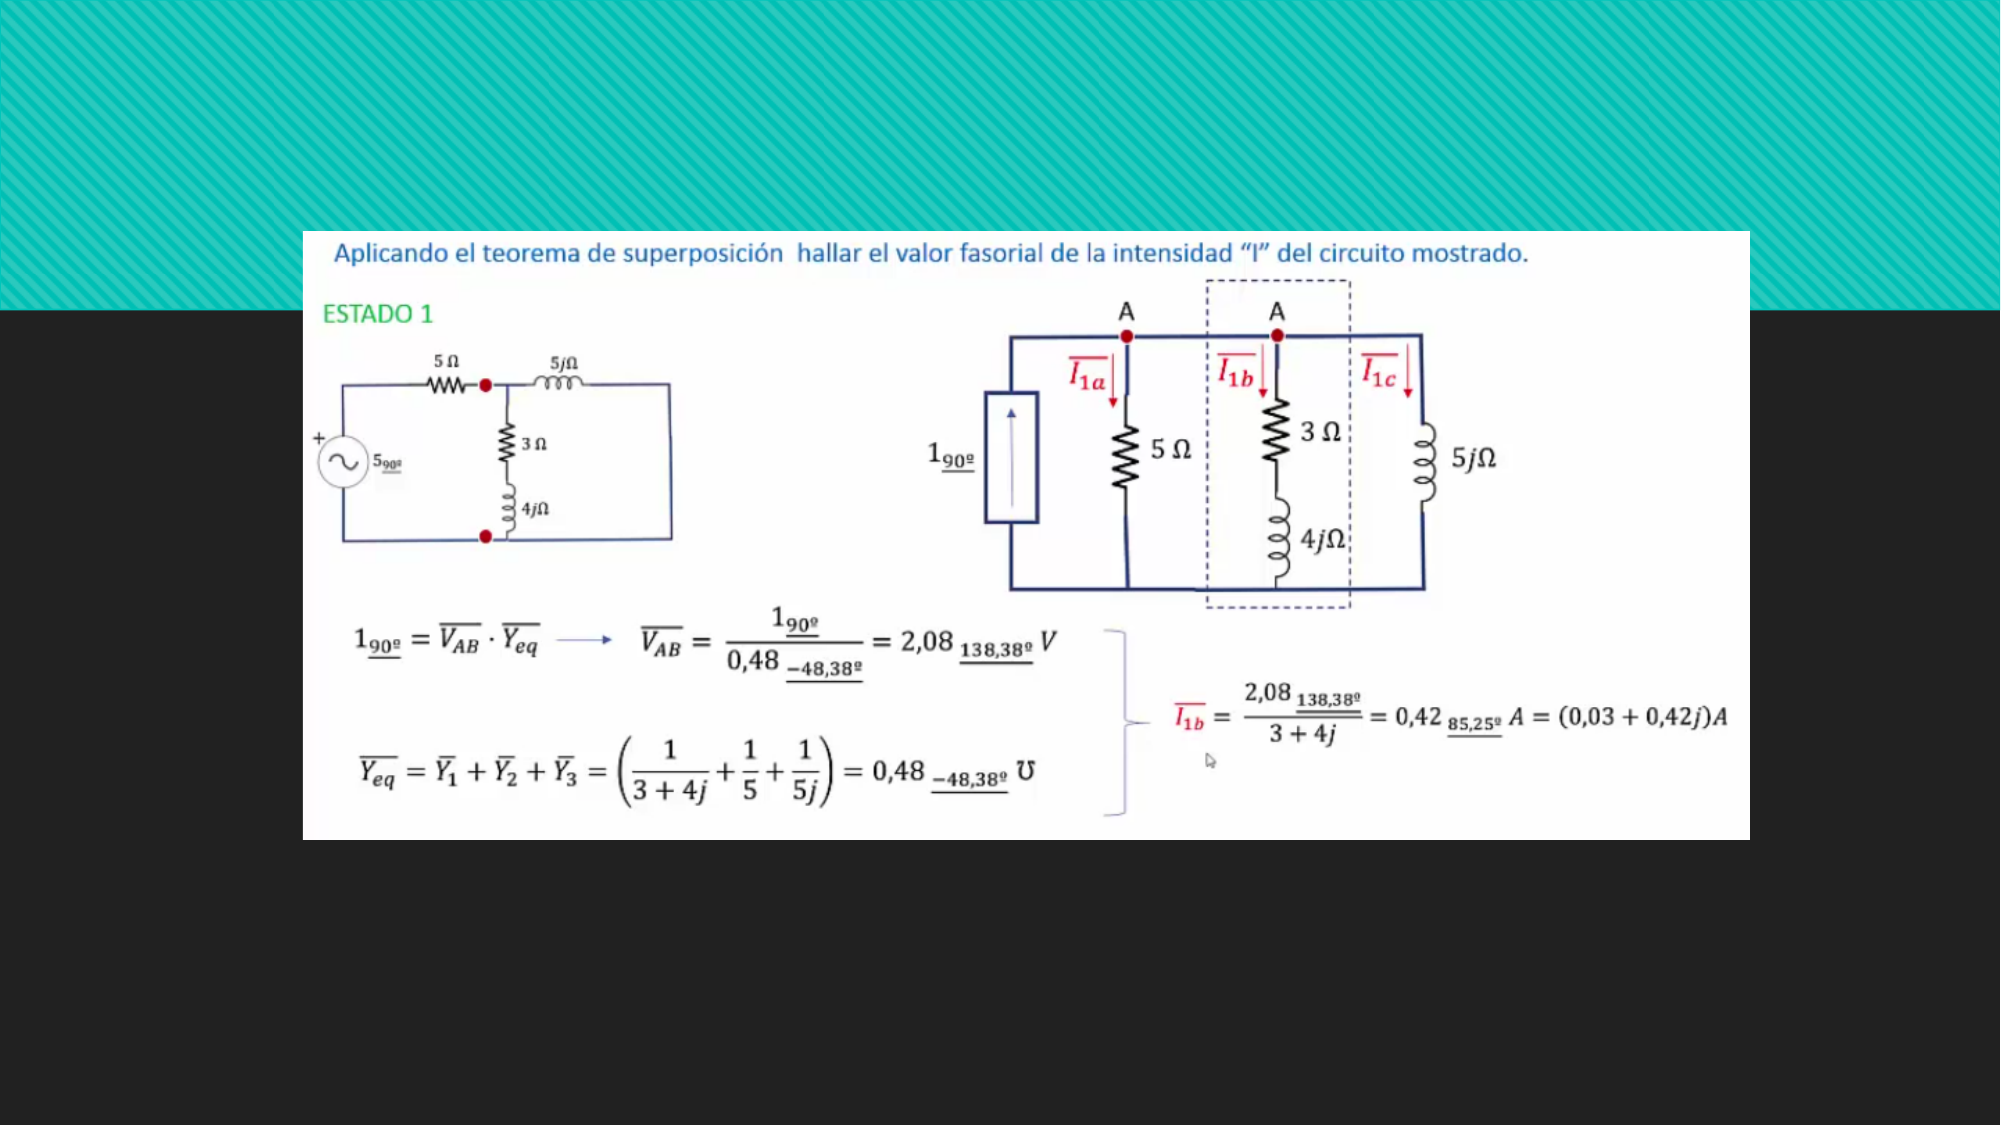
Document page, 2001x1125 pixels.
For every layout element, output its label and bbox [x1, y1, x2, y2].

picture [302, 231, 1751, 841]
